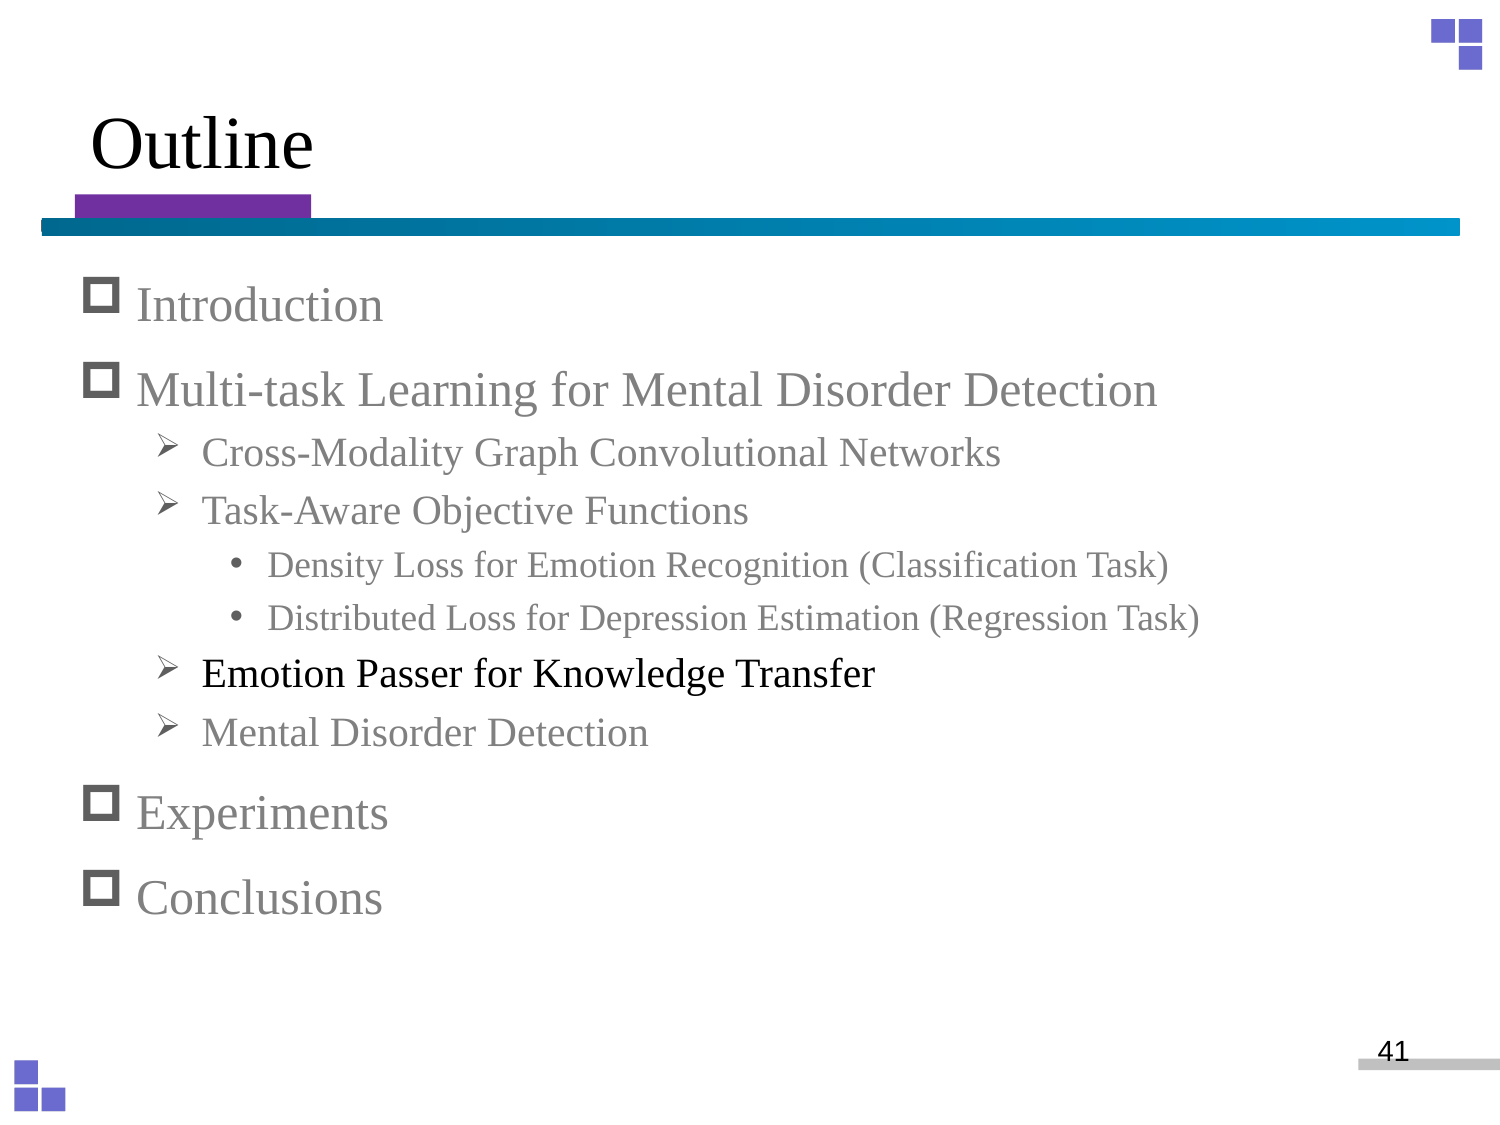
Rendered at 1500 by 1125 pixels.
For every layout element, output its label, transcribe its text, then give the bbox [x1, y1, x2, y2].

list Introduction Multi-task Learning for Mental Disorder Detection Cross-Modality Graph Convolutional Networks Task-Aware Objective Functions Density Loss for Emotion Recognition (Classification Task) Distributed Loss for Depression Estimation (Regression Task) Emotion Passer for Knowledge Transfer Mental Disorder Detection Experiments Conclusions [64, 263, 1415, 1071]
title Outline [75, 45, 1425, 233]
slide_number 41 [1074, 1024, 1425, 1103]
